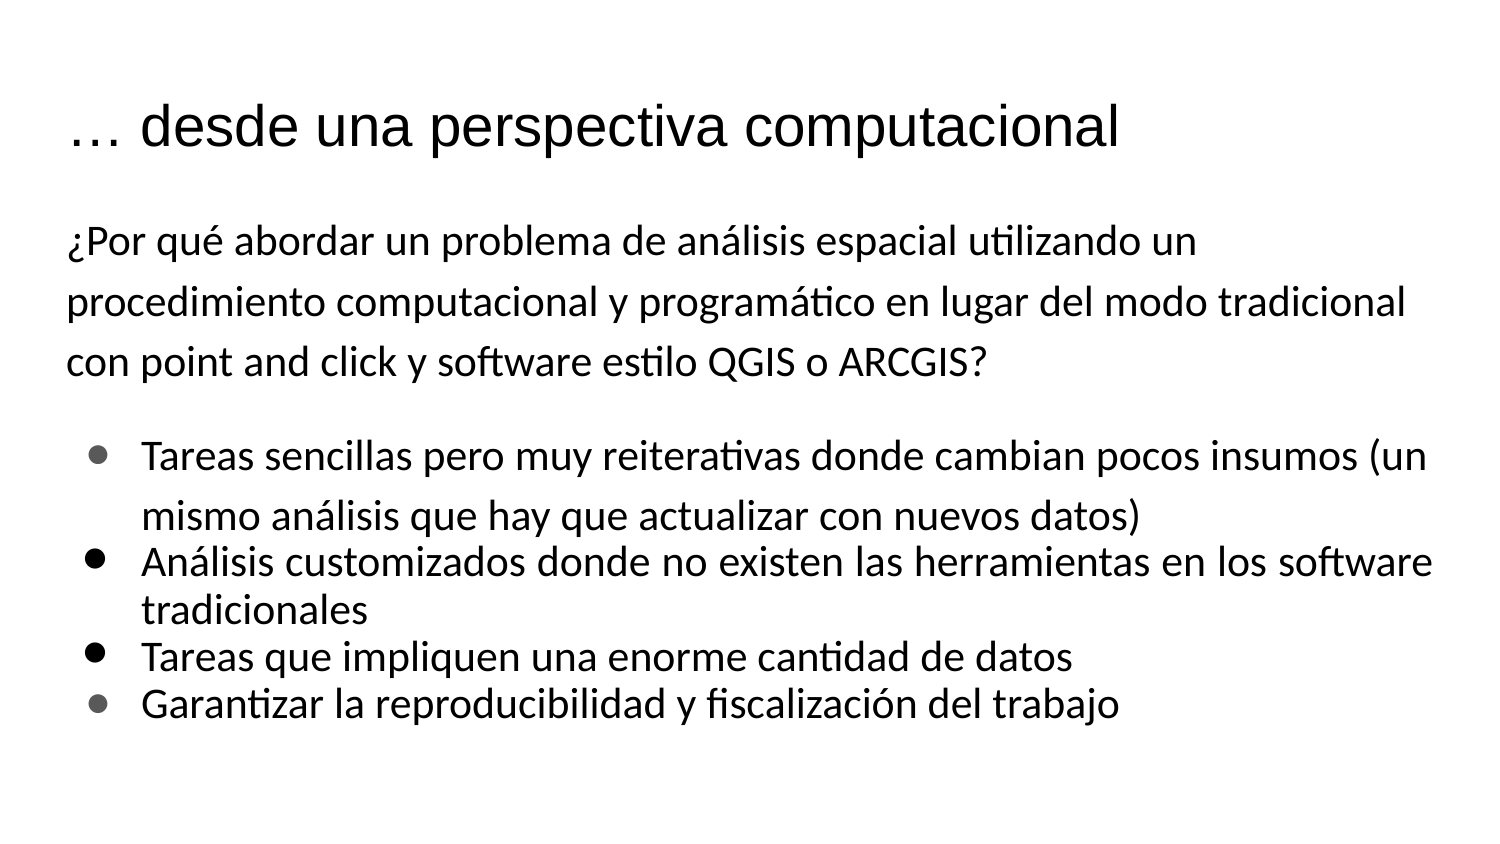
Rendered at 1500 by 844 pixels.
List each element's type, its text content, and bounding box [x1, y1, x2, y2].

list ¿Por qué abordar un problema de análisis espacial utilizando un procedimiento computacional y programático en lugar del modo tradicional con point and click y software estilo QGIS o ARCGIS? Tareas sencillas pero muy reiterativas donde cambian pocos insumos (un mismo análisis que hay que actualizar con nuevos datos) Análisis customizados donde no existen las herramientas en los software tradicionales Tareas que impliquen una enorme cantidad de datos Garantizar la reproducibilidad y fiscalización del trabajo [51, 189, 1449, 750]
title … desde una perspectiva computacional [51, 72, 1449, 167]
